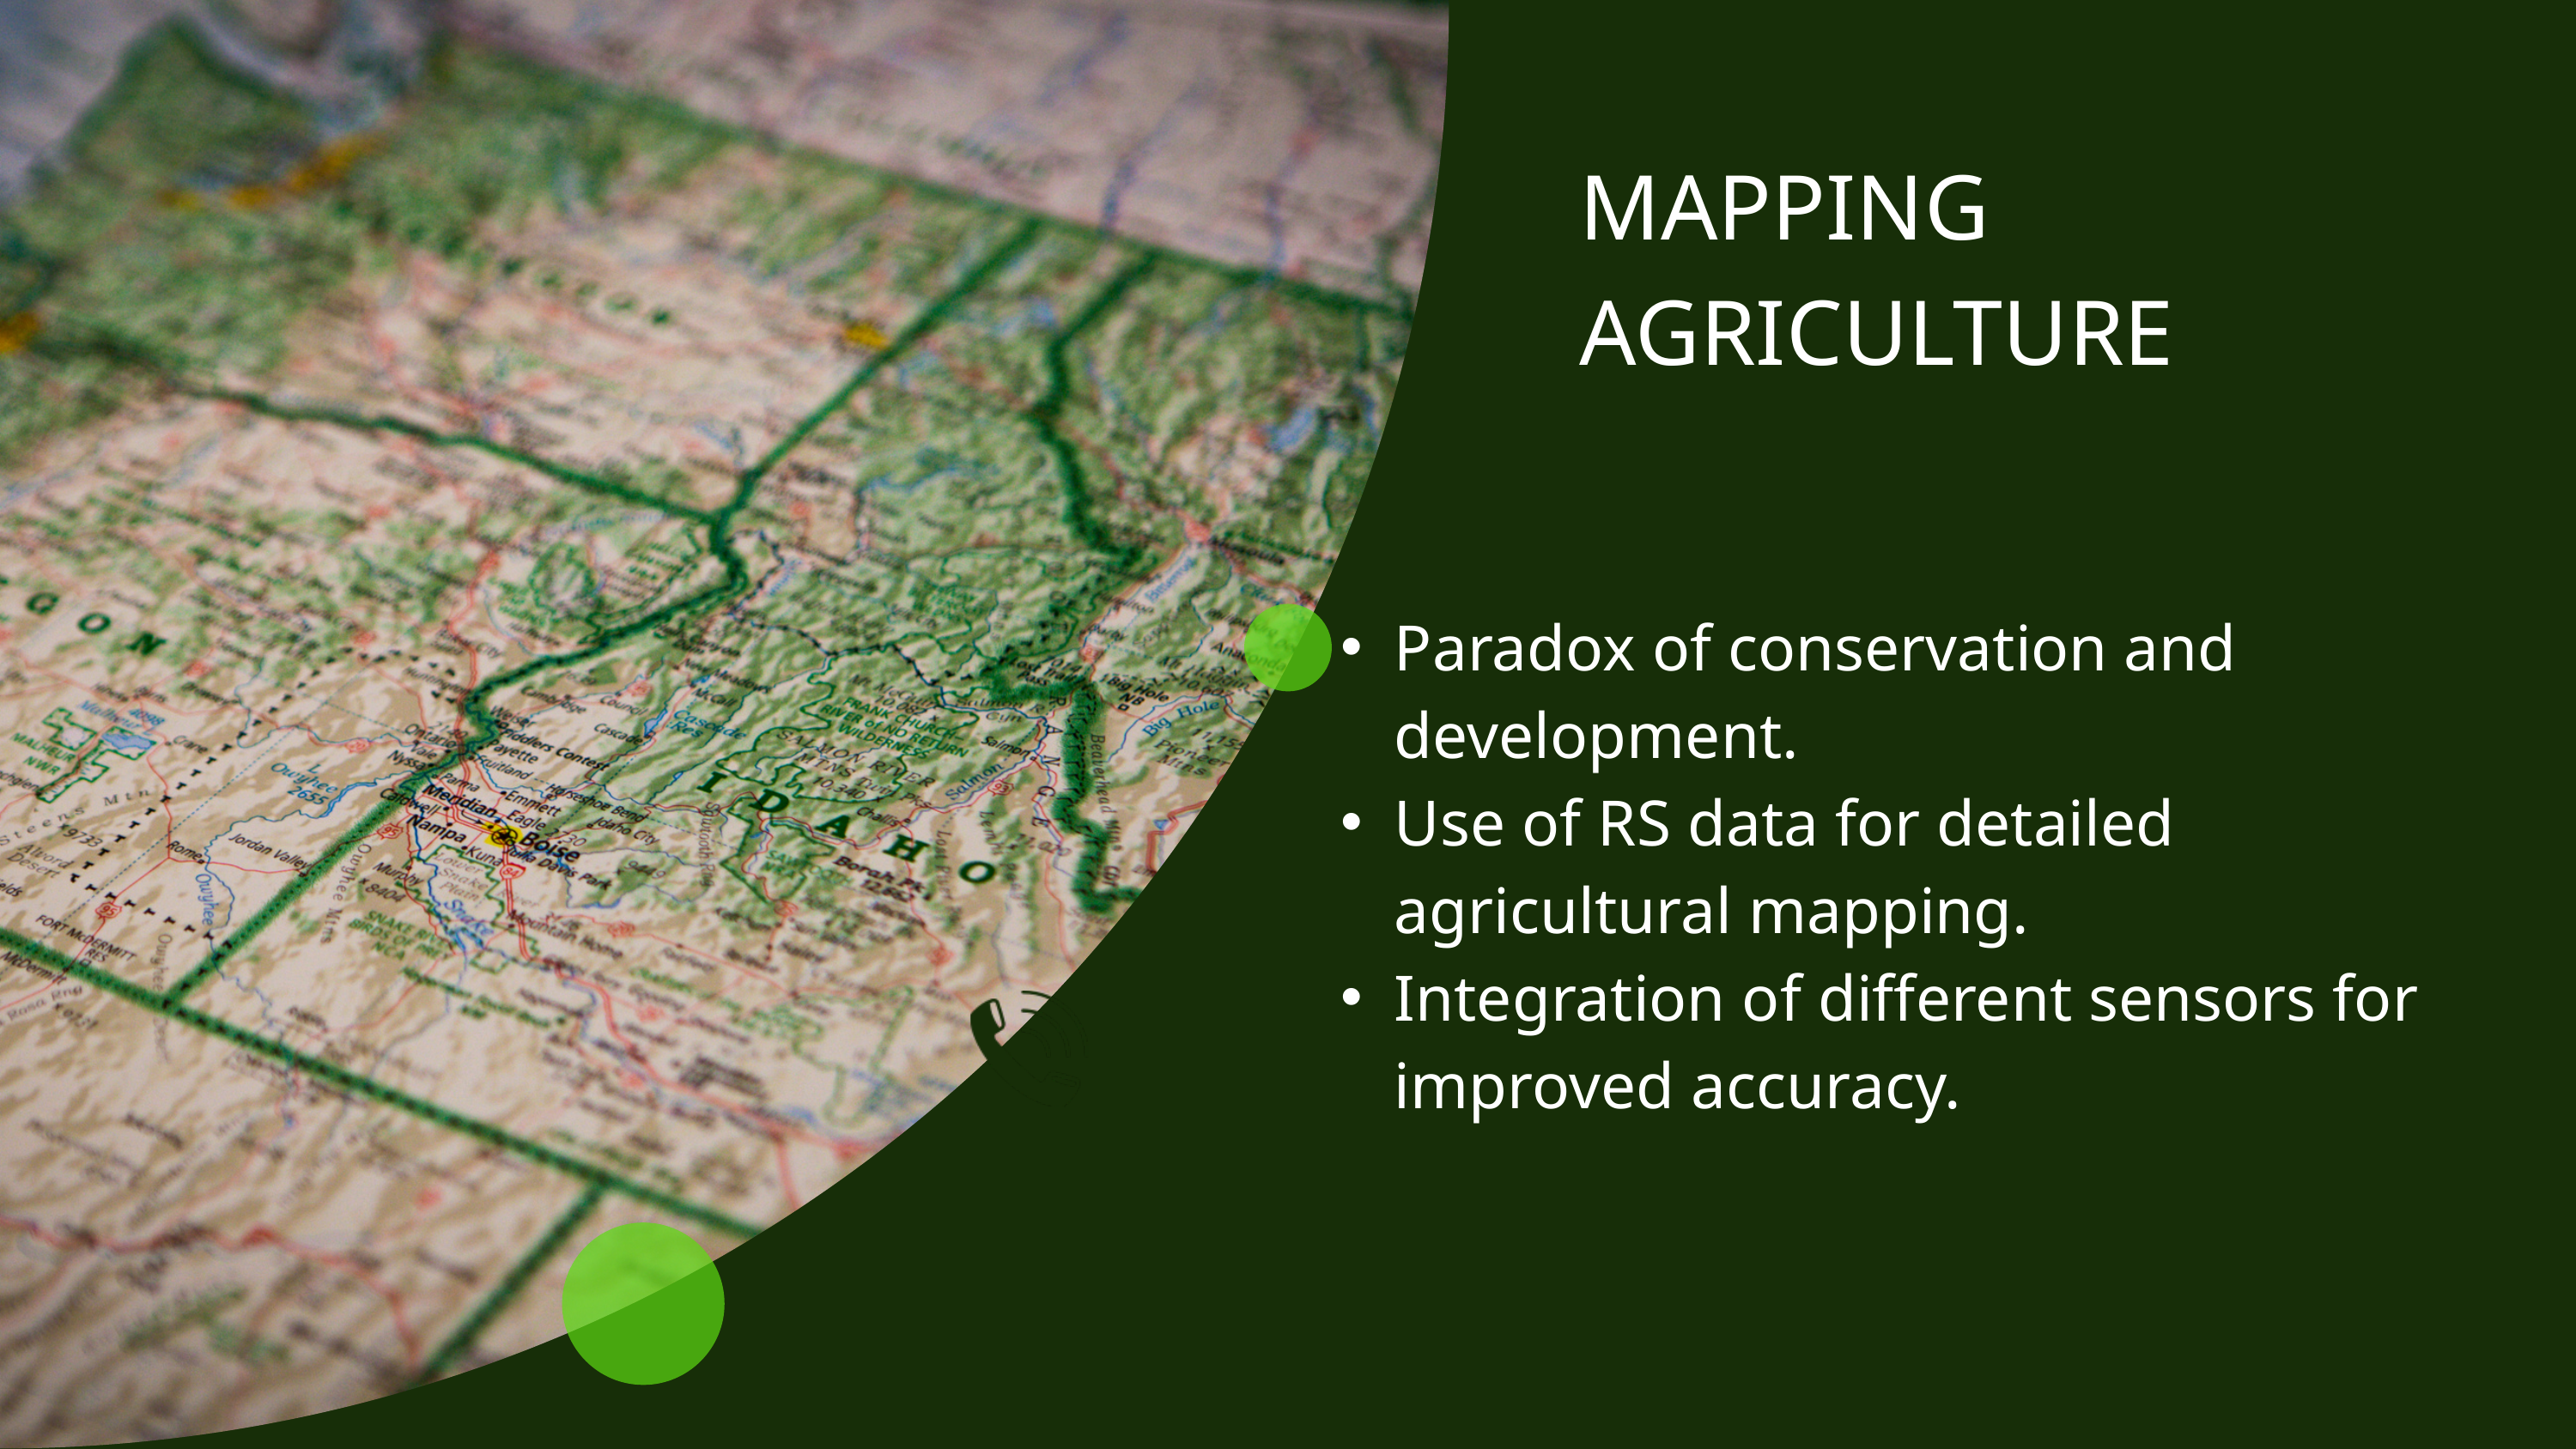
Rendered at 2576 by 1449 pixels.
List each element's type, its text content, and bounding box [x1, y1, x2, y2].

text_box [0, 0, 1449, 1449]
text_box Paradox of conservation and development. Use of RS data for detailed agricultural mapping. Integration of different sensors for improved accuracy. [1452, 596, 2527, 1122]
text_box MAPPING AGRICULTURE [1579, 132, 2432, 509]
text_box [562, 1222, 725, 1385]
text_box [1243, 603, 1333, 692]
